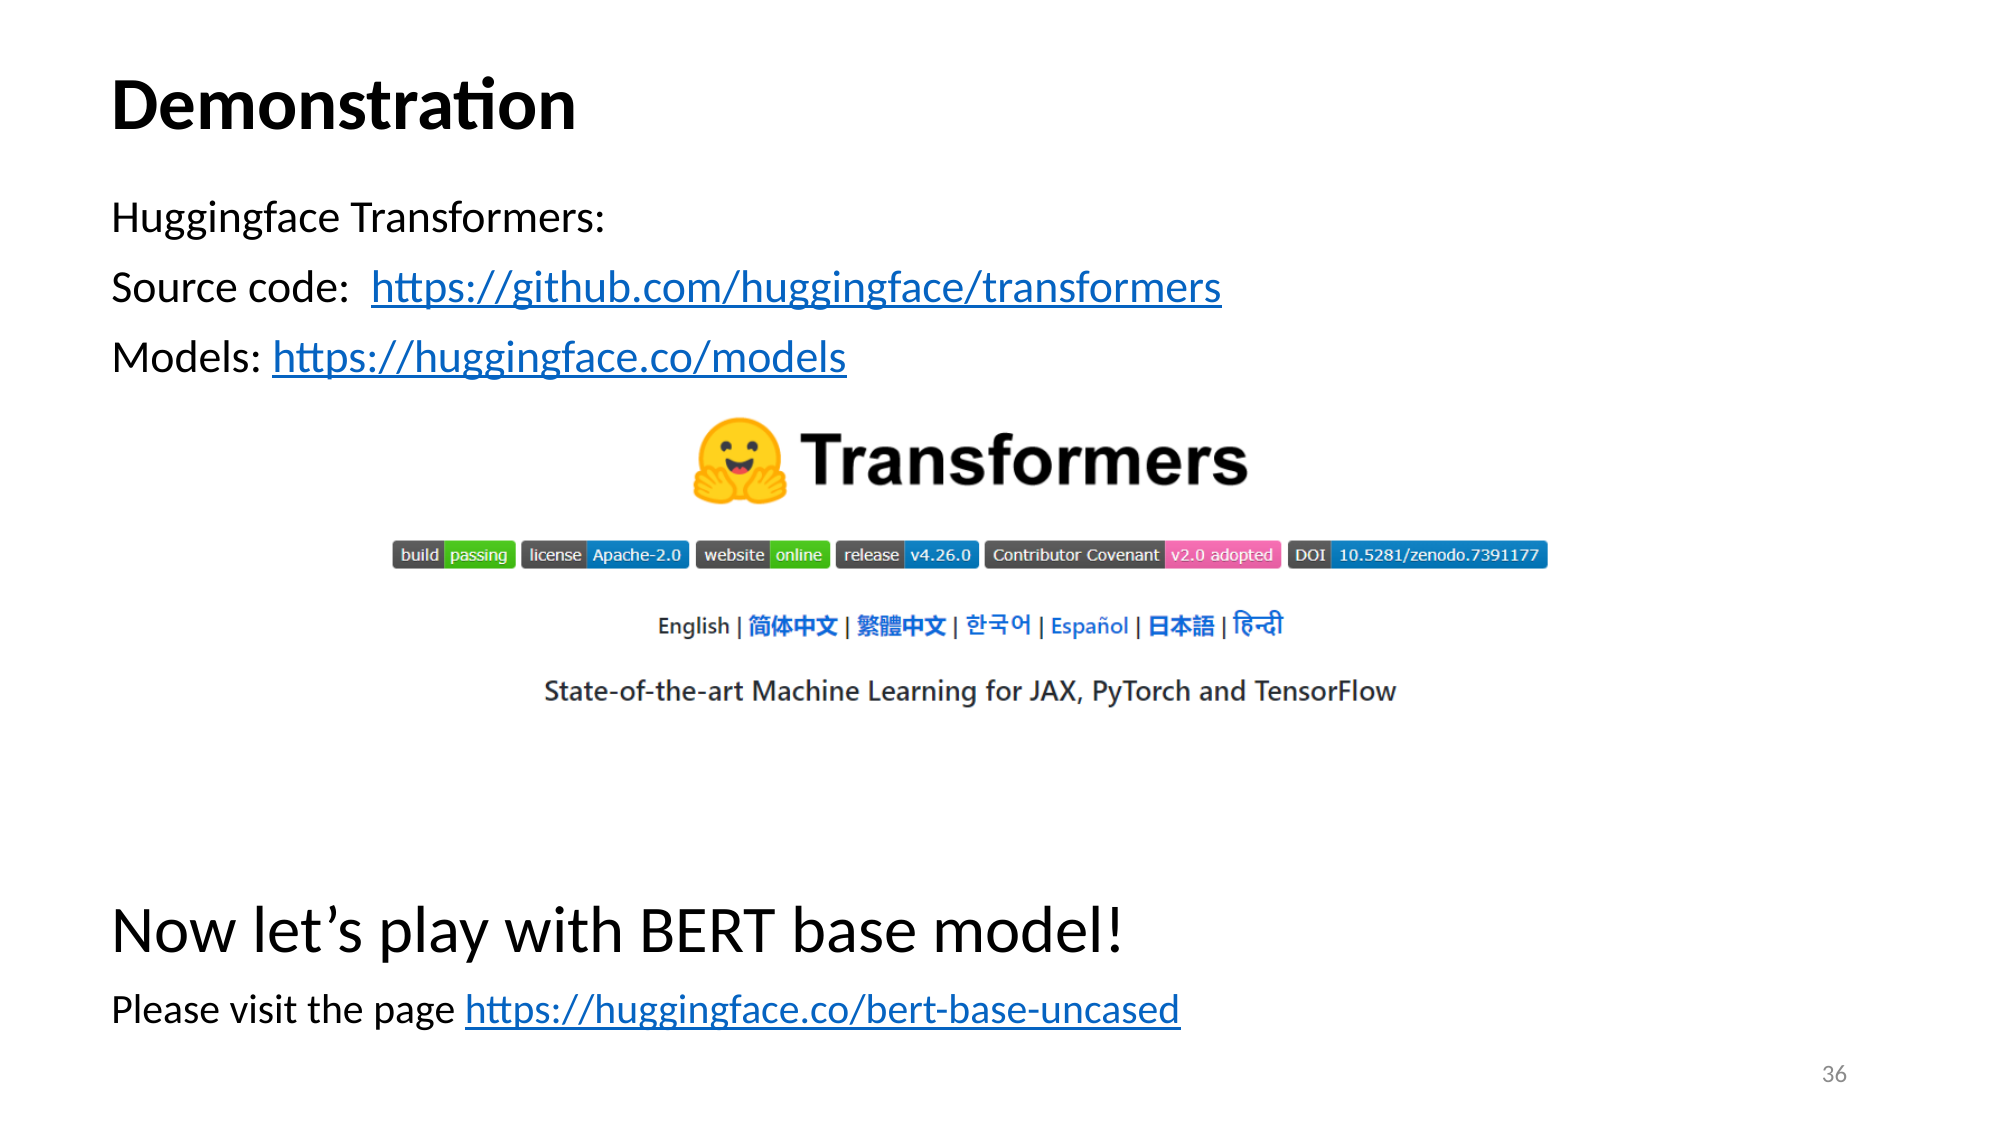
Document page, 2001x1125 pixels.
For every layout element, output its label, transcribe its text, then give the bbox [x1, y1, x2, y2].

slide_number 36 [1412, 1042, 1863, 1103]
list Huggingface Transformers: Source code: https://github.com/huggingface/transformers Models: https://huggingface.co/models Now let’s play with BERT base model! Please visit the page https://huggingface.co/bert-base-uncased [96, 185, 1933, 1046]
picture [377, 404, 1569, 722]
title Demonstration [96, 36, 1937, 174]
